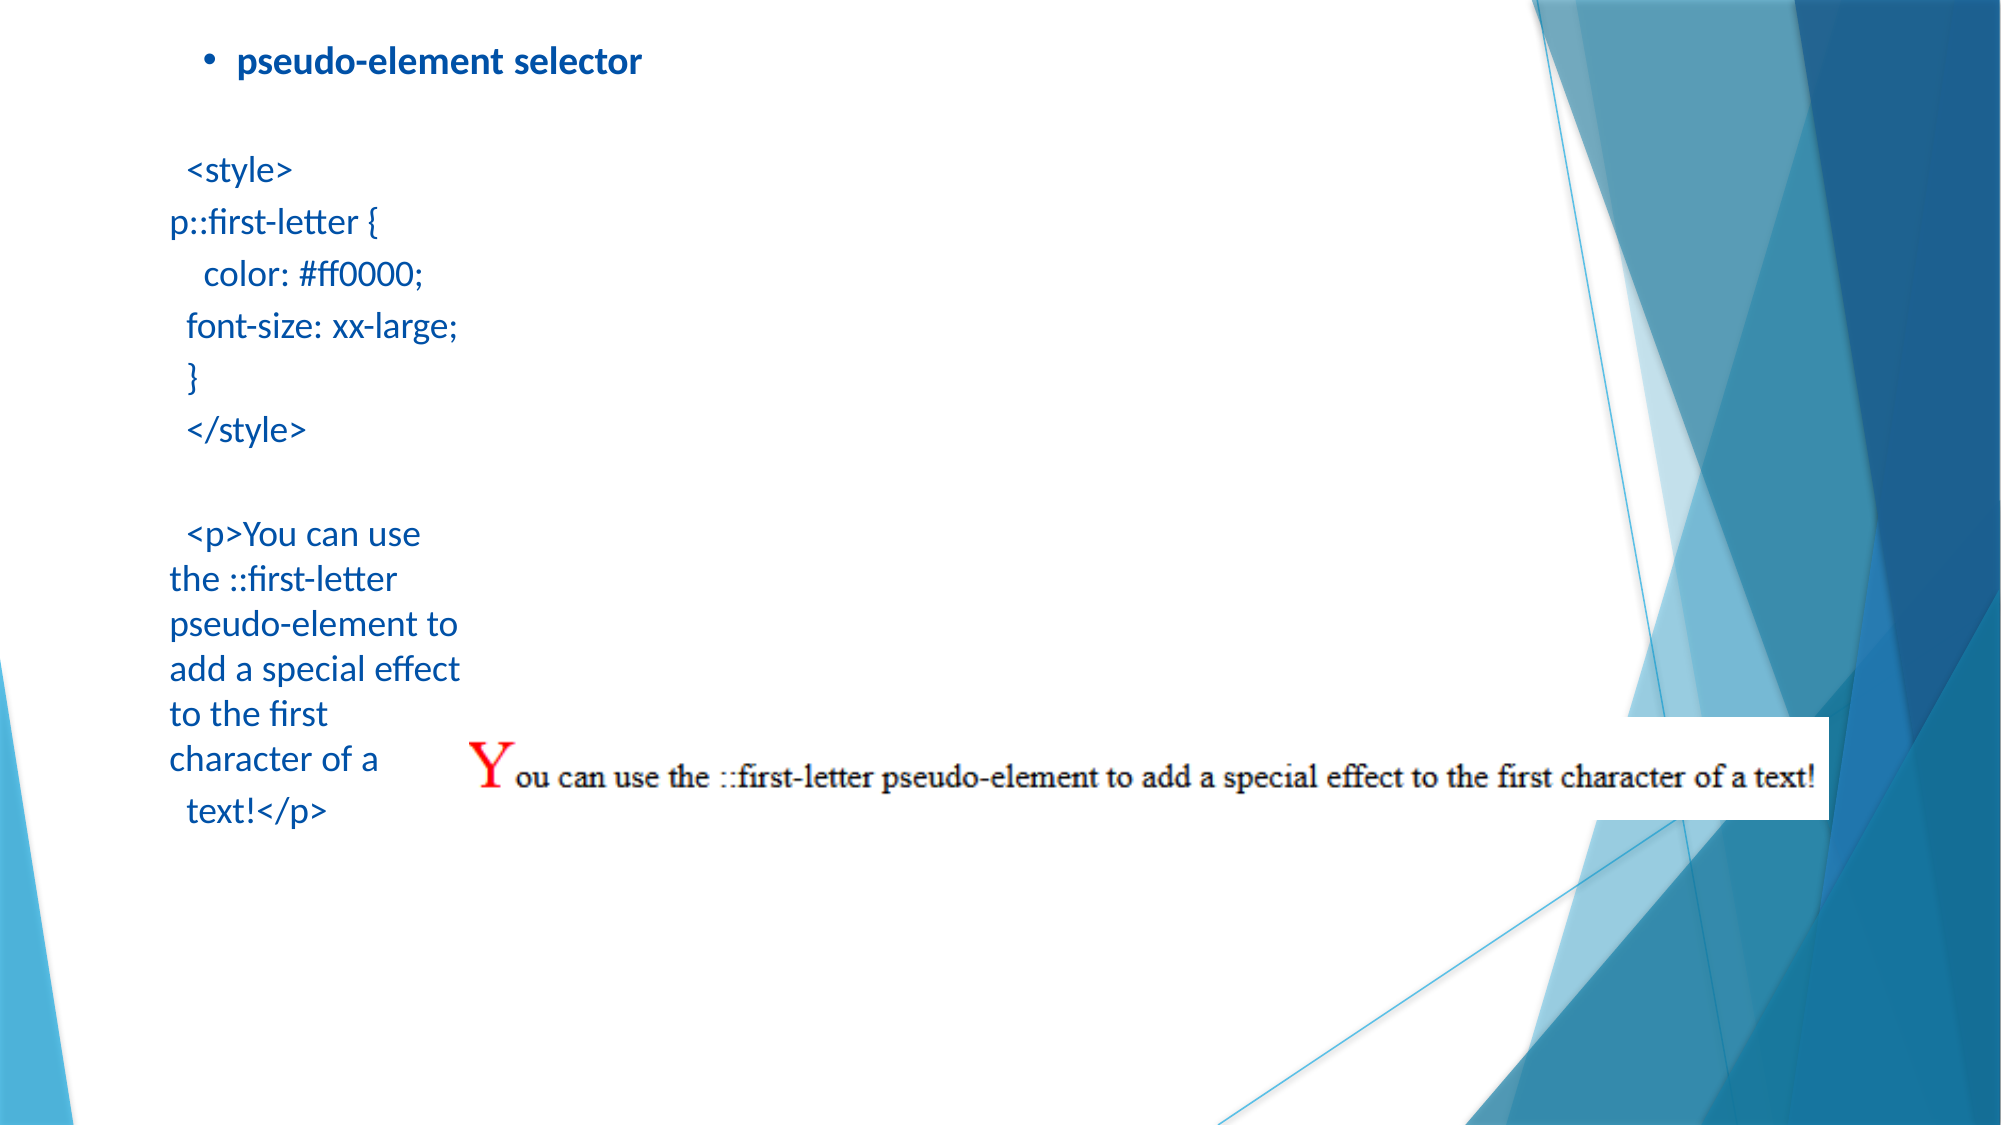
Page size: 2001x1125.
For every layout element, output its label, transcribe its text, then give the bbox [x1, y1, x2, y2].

picture [468, 716, 1829, 820]
text_box pseudo-element selector <style> p::first-letter { color: #ff0000; font-size: xx-large; } </style> <p>You can use the ::first-letter pseudo-element to add a special effect to the first character of a text!</p> [167, 33, 1637, 831]
